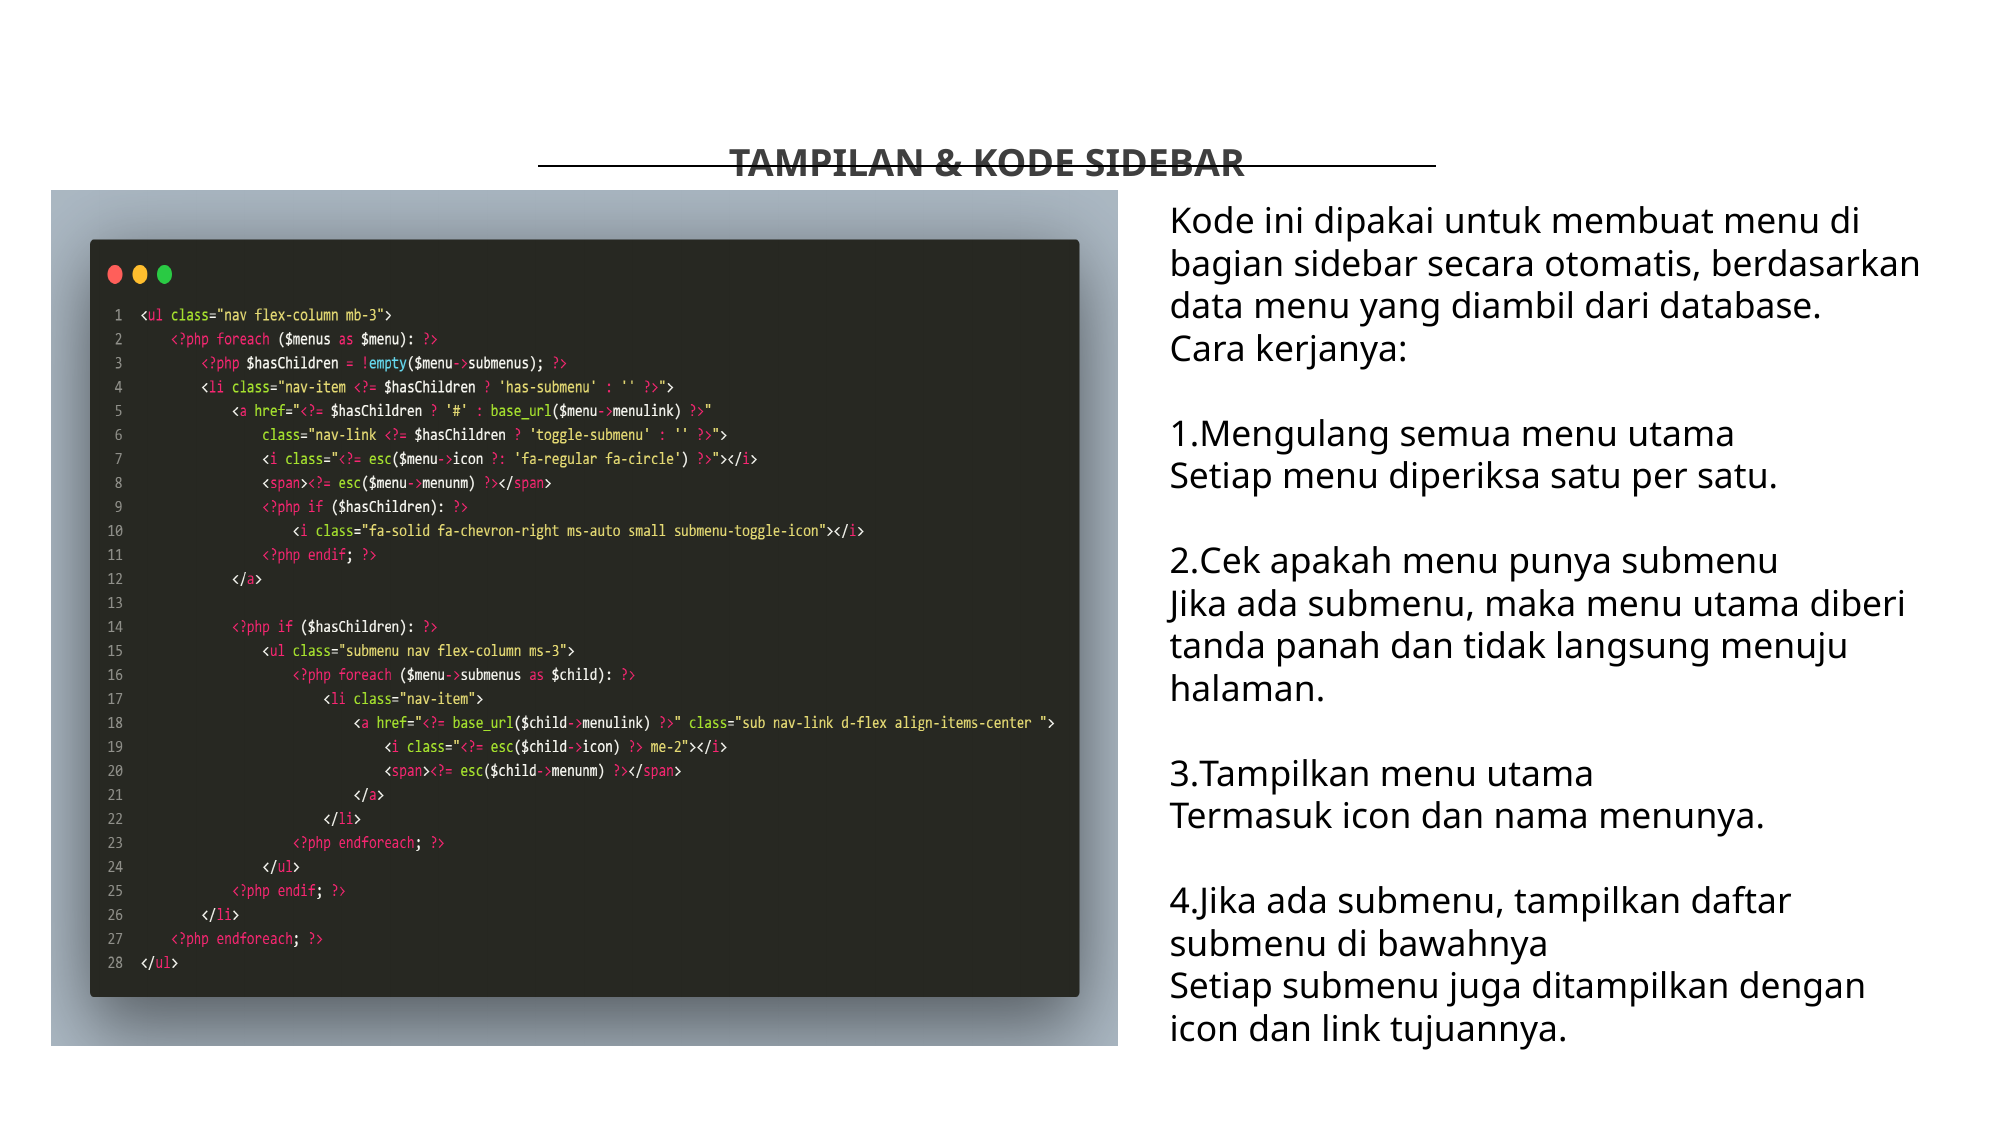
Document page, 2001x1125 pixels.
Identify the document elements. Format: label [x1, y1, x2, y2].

text_box [51, 60, 1949, 1065]
